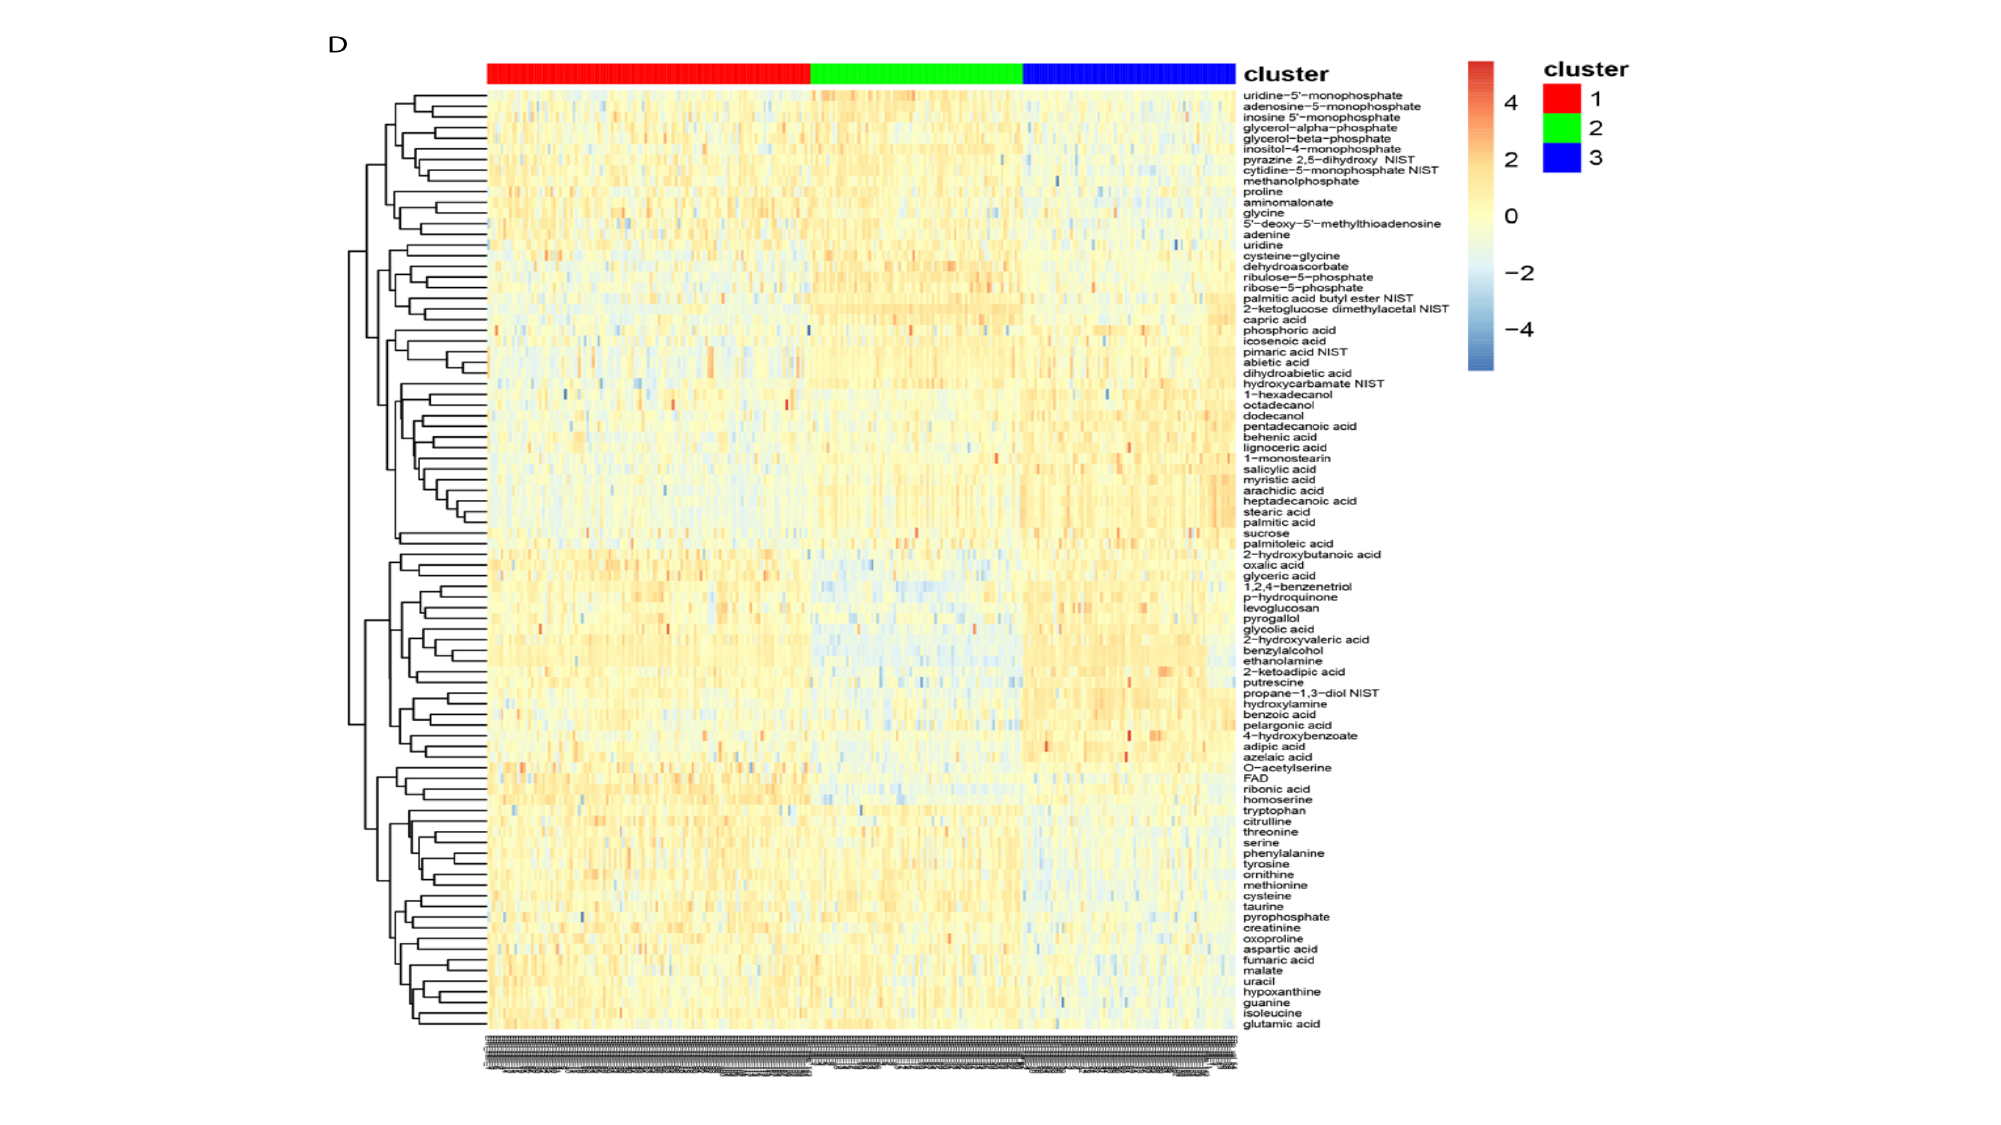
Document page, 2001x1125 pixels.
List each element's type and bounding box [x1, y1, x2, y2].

picture [300, 11, 1659, 1101]
